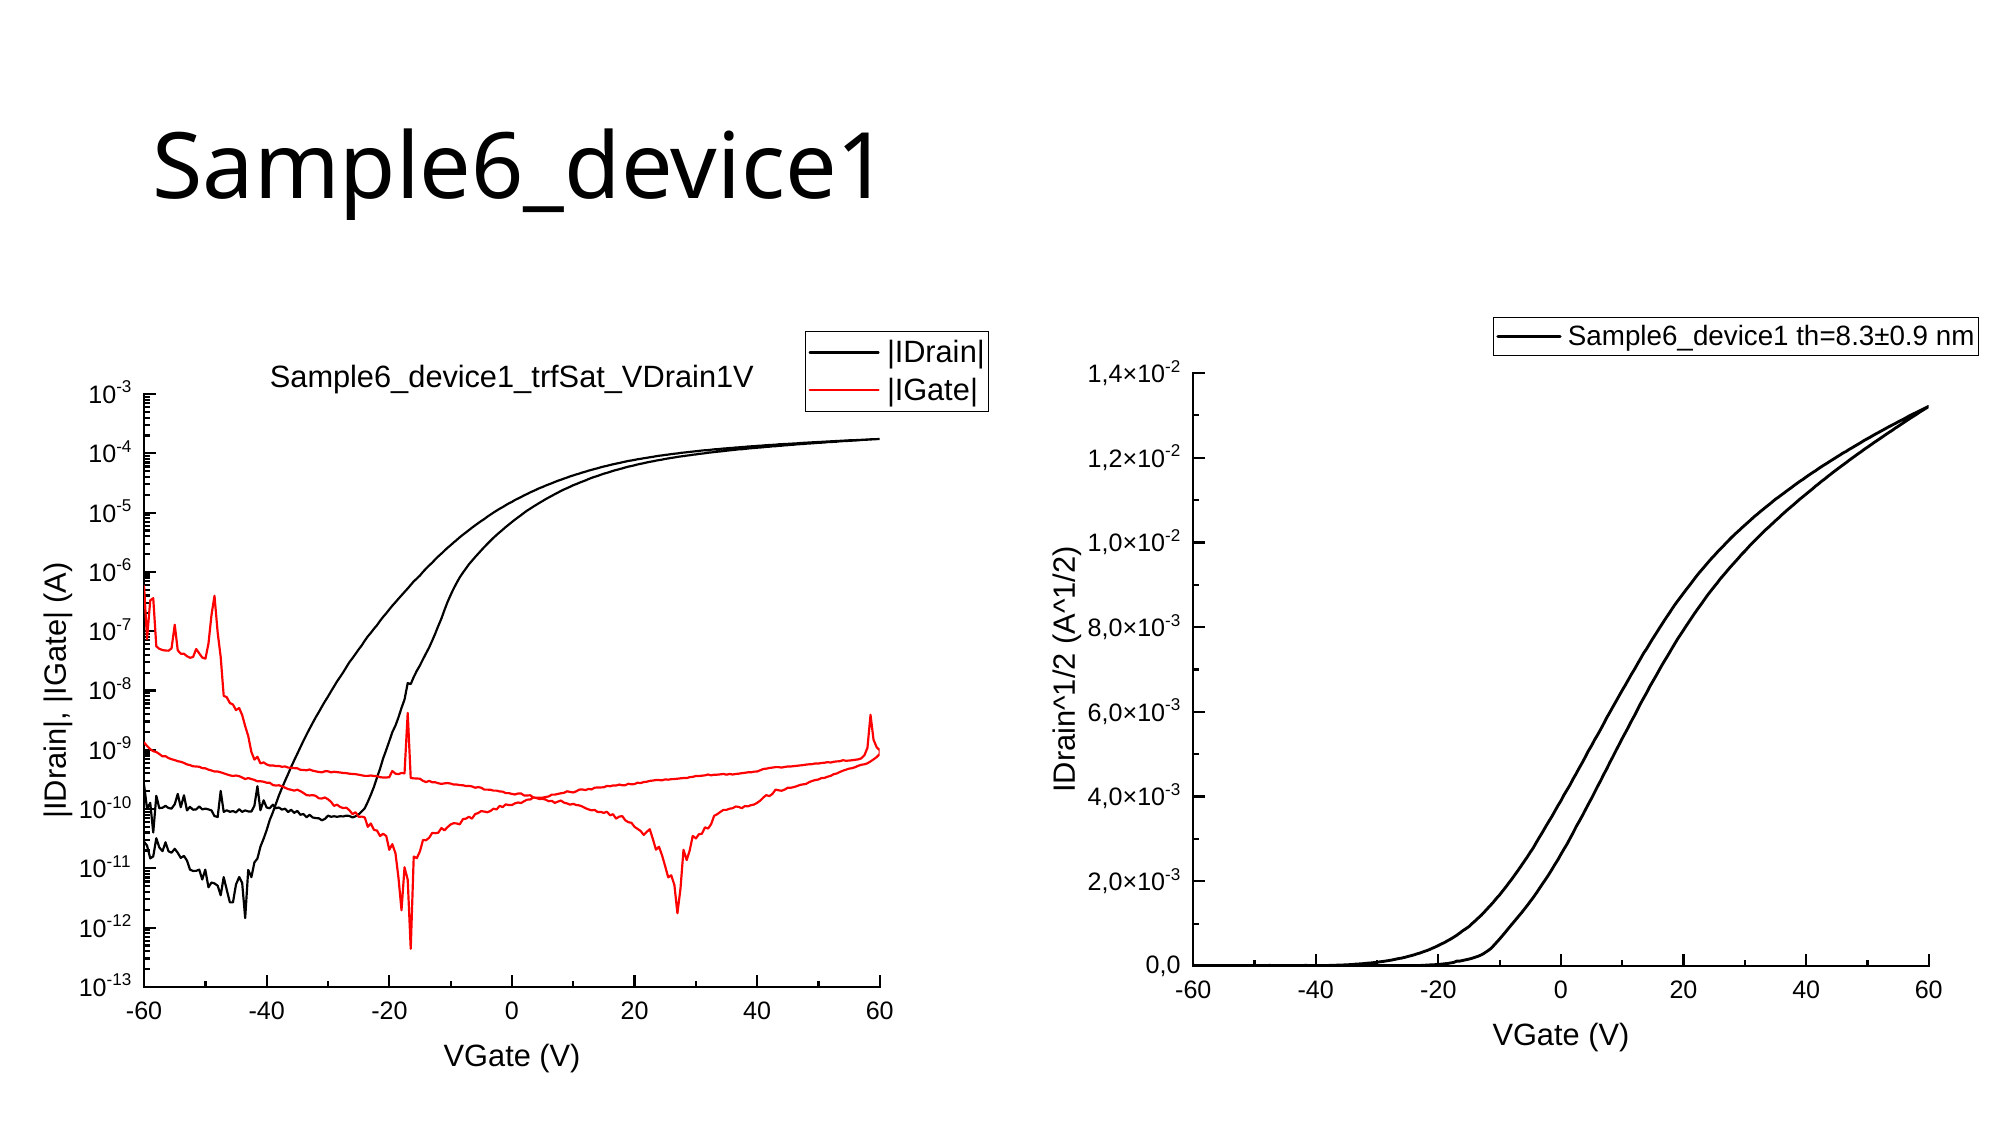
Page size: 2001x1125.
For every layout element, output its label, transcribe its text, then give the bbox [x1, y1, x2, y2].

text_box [0, 298, 1032, 1125]
title Sample6_device1 [137, 59, 1863, 278]
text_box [999, 277, 2000, 1105]
